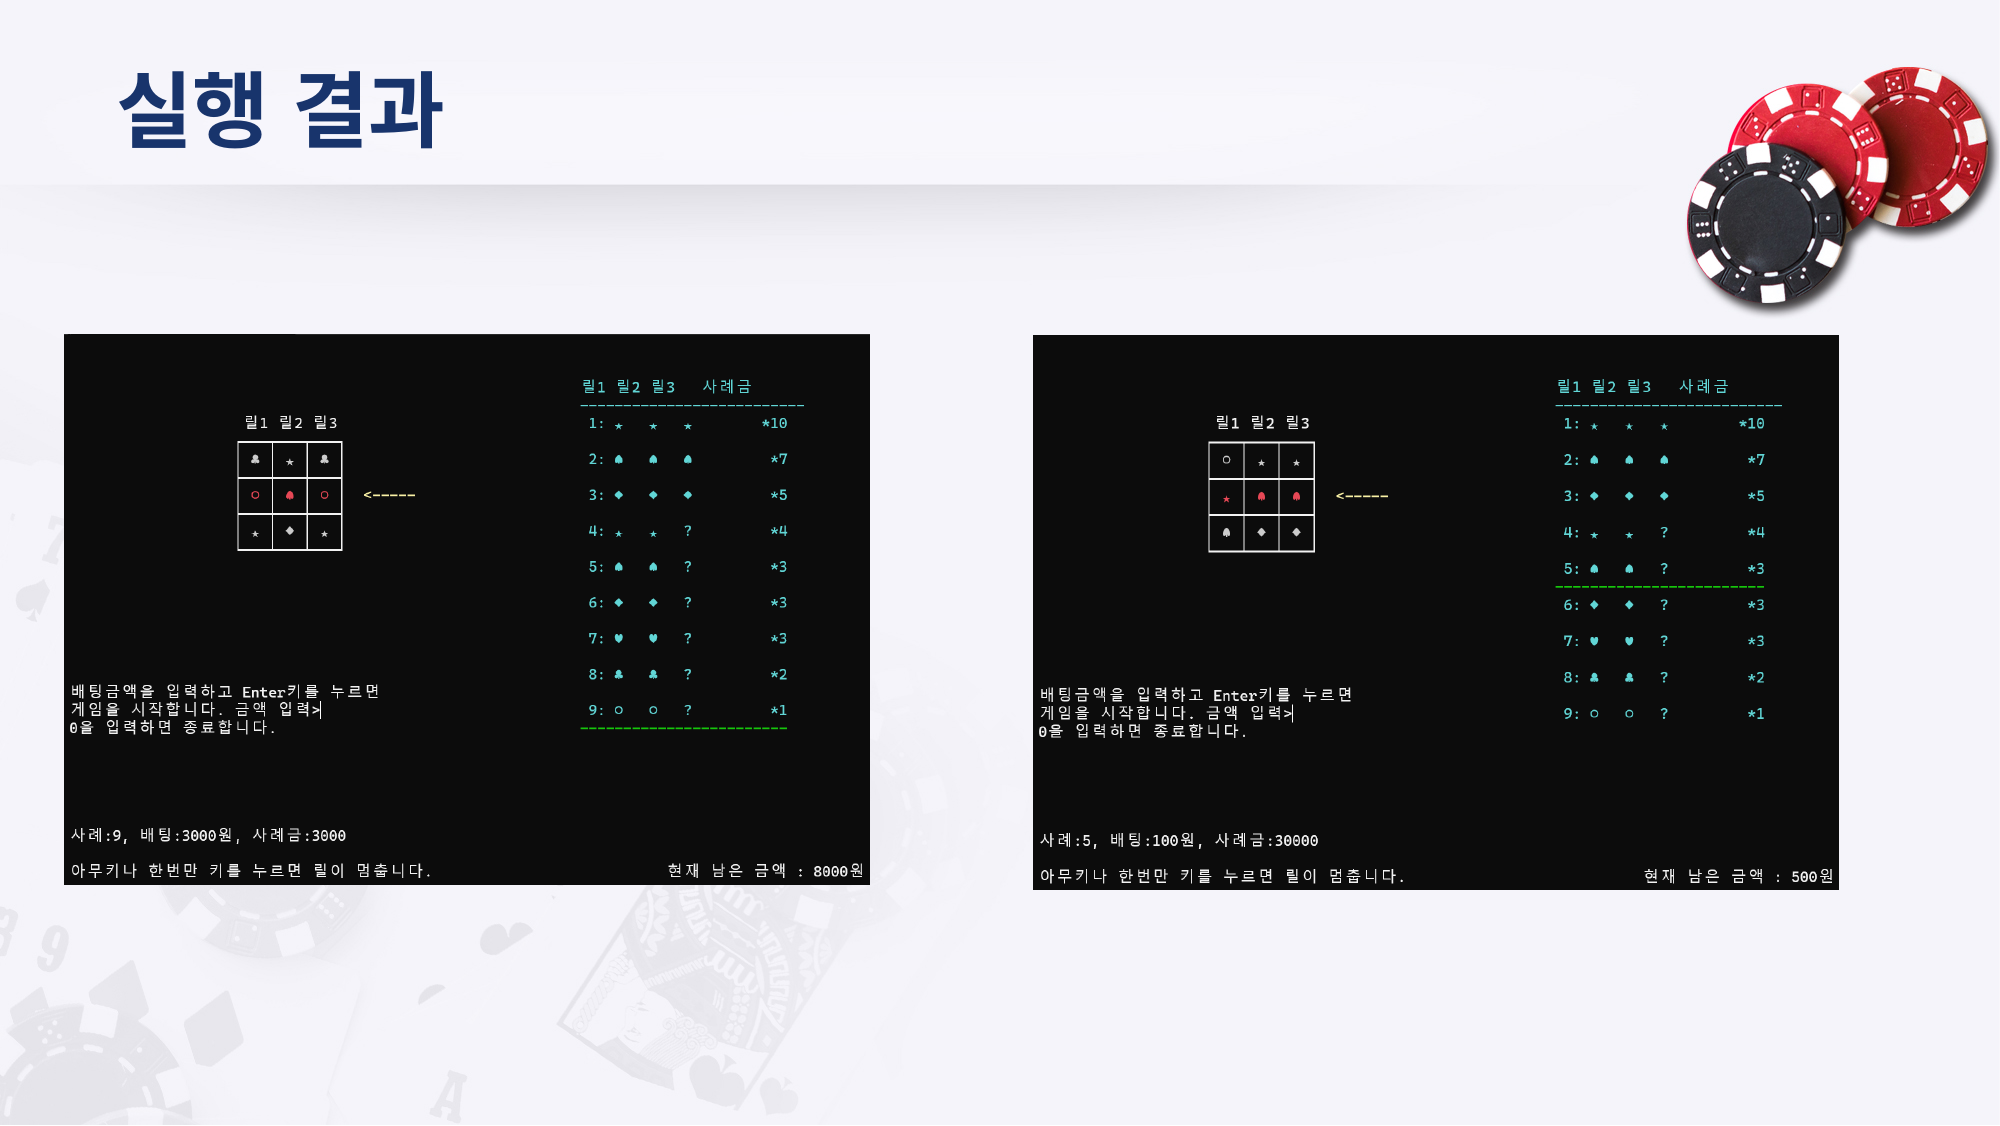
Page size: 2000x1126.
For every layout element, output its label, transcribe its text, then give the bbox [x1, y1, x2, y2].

title 실행 결과 [99, 42, 1900, 174]
picture [0, 0, 2000, 1125]
